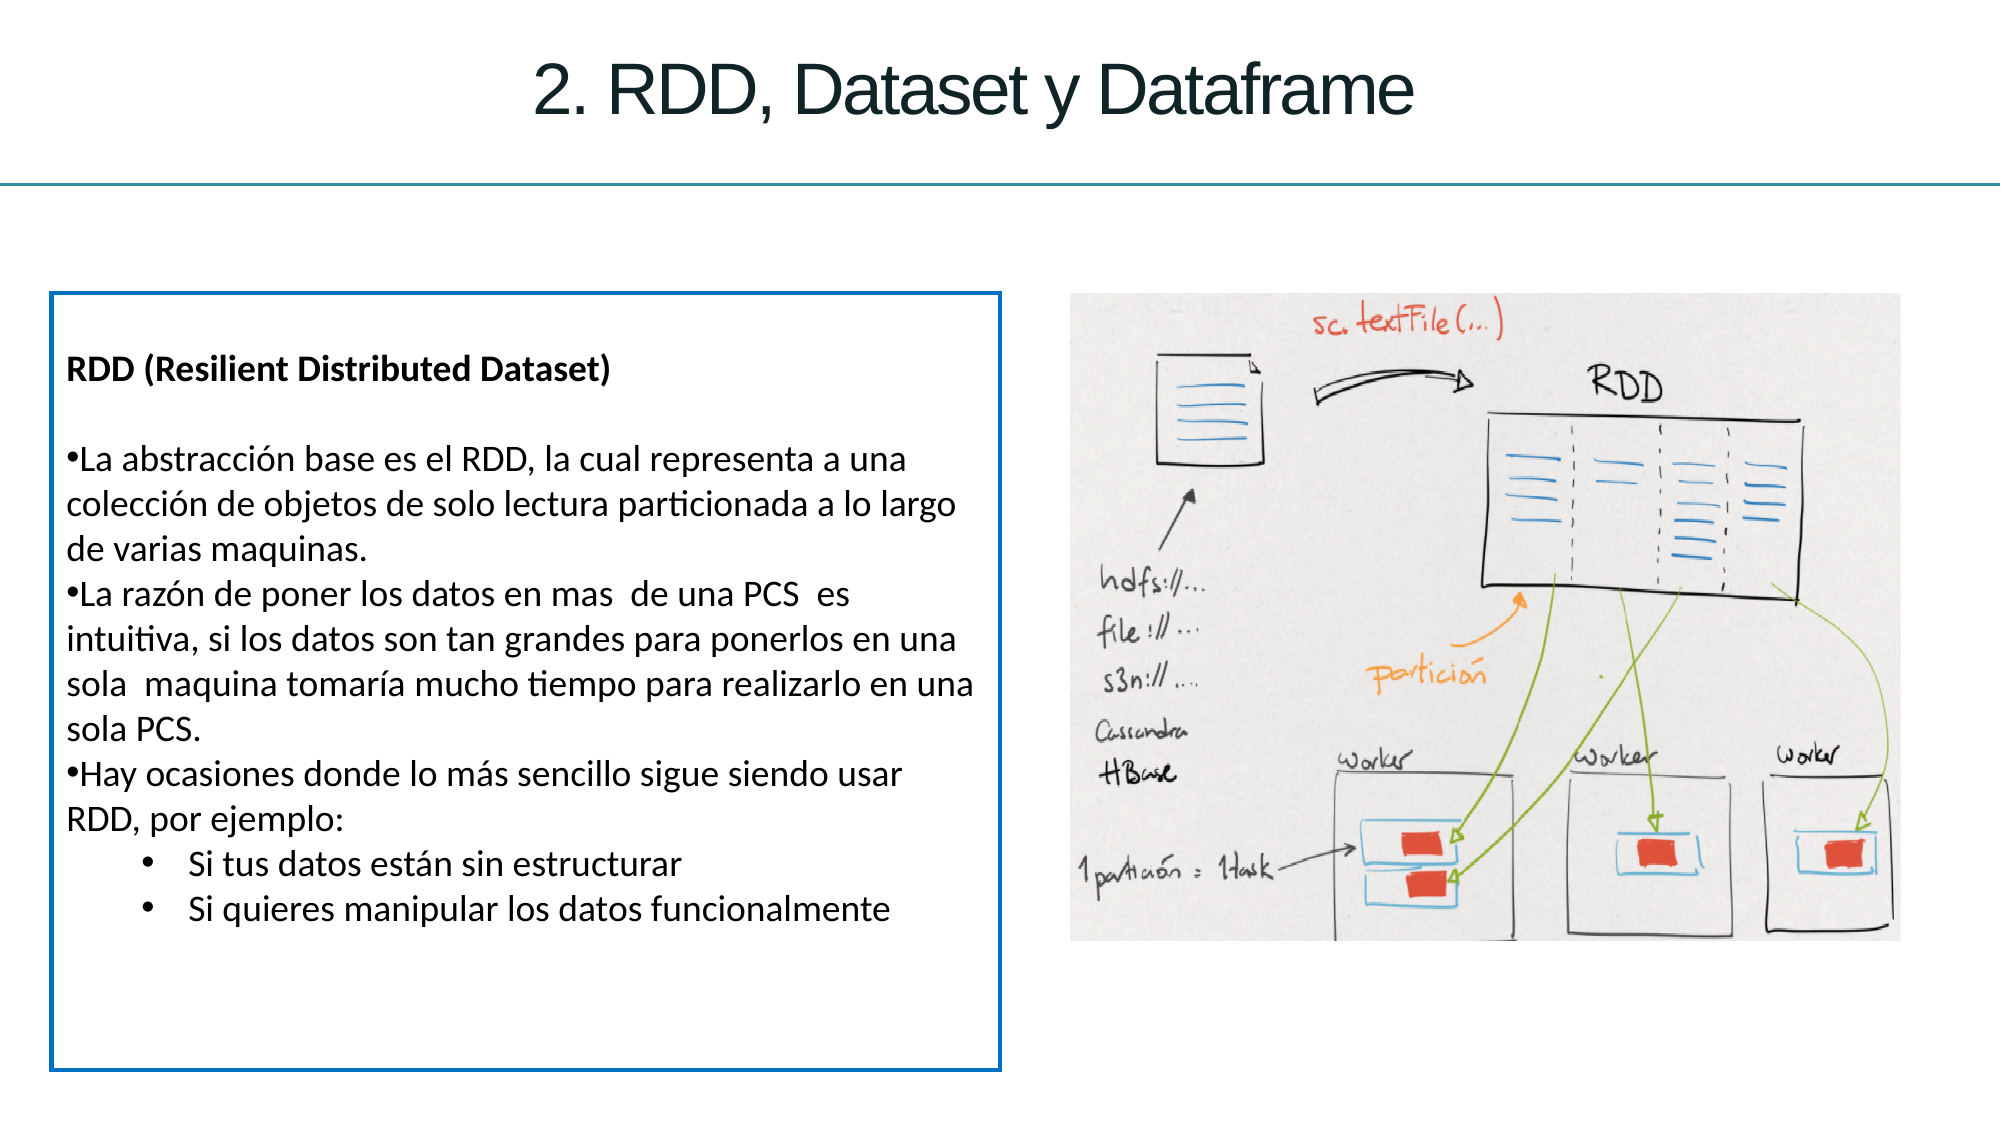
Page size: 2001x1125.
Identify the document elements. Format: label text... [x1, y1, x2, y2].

title 2. RDD, Dataset y Dataframe [90, 0, 1858, 183]
text_box RDD (Resilient Distributed Dataset) La abstracción base es el RDD, la cual representa a una colección de objetos de solo lectura particionada a lo largo de varias maquinas. La razón de poner los datos en mas de una PCS es intuitiva, si los datos son tan grandes para ponerlos en una sola maquina tomaría mucho tiempo para realizarlo en una sola PCS. Hay ocasiones donde lo más sencillo sigue siendo usar RDD, por ejemplo: Si tus datos están sin estructurar Si quieres manipular los datos funcionalmente [51, 293, 1000, 1070]
picture [1069, 292, 1902, 941]
